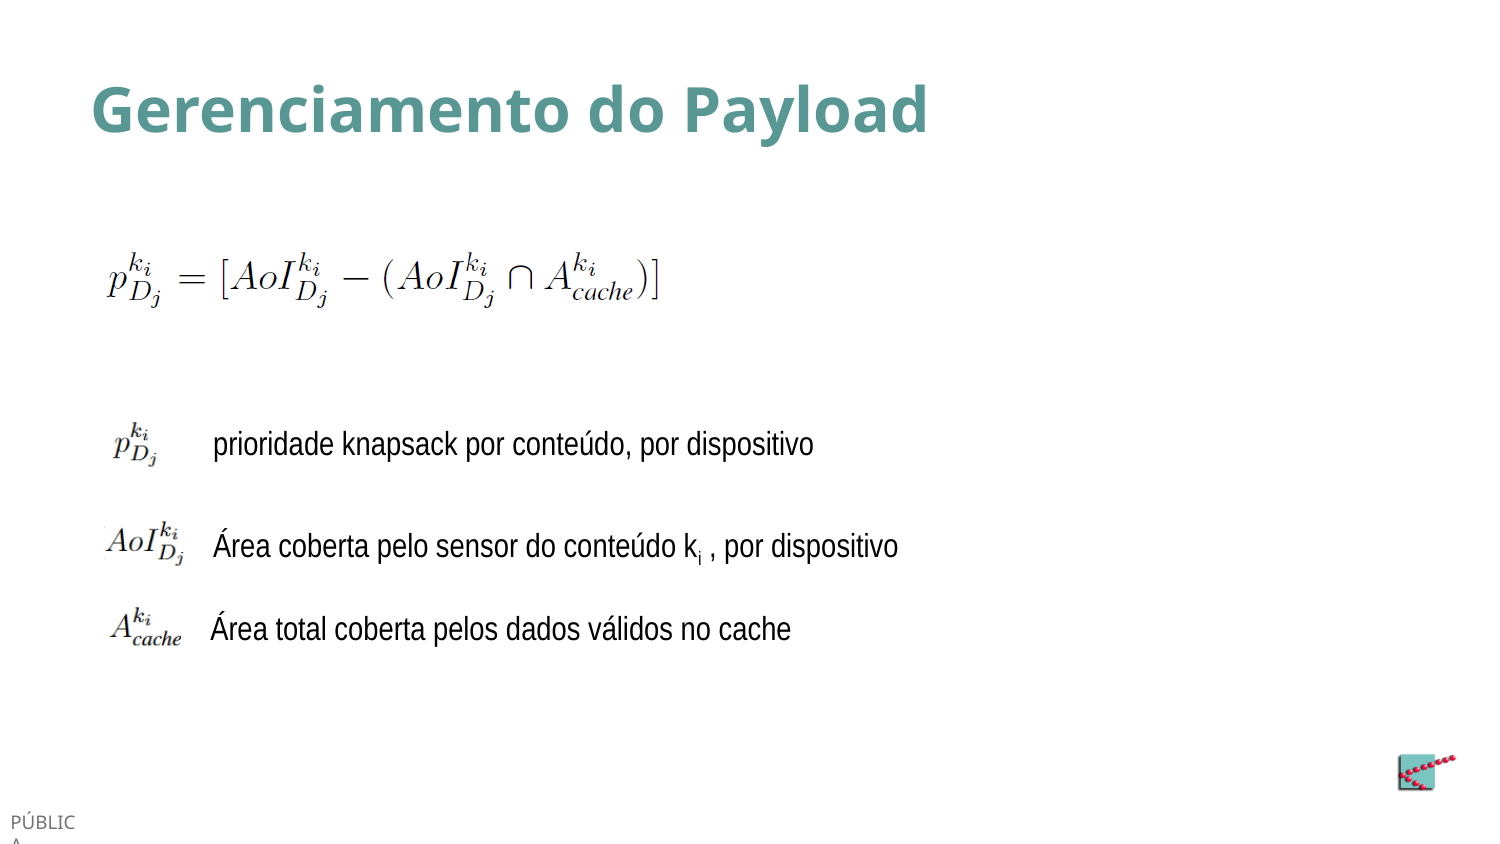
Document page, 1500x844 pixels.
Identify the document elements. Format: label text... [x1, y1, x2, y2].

picture [1397, 753, 1456, 792]
picture [103, 600, 181, 658]
picture [104, 416, 162, 474]
title Gerenciamento do Payload [75, 21, 1474, 193]
picture [88, 223, 659, 332]
text_box Área coberta pelo sensor do conteúdo ki , por dispositivo [198, 516, 952, 577]
text_box Área total coberta pelos dados válidos no cache [195, 599, 949, 655]
text_box prioridade knapsack por conteúdo, por dispositivo [198, 415, 952, 470]
picture [104, 512, 187, 573]
